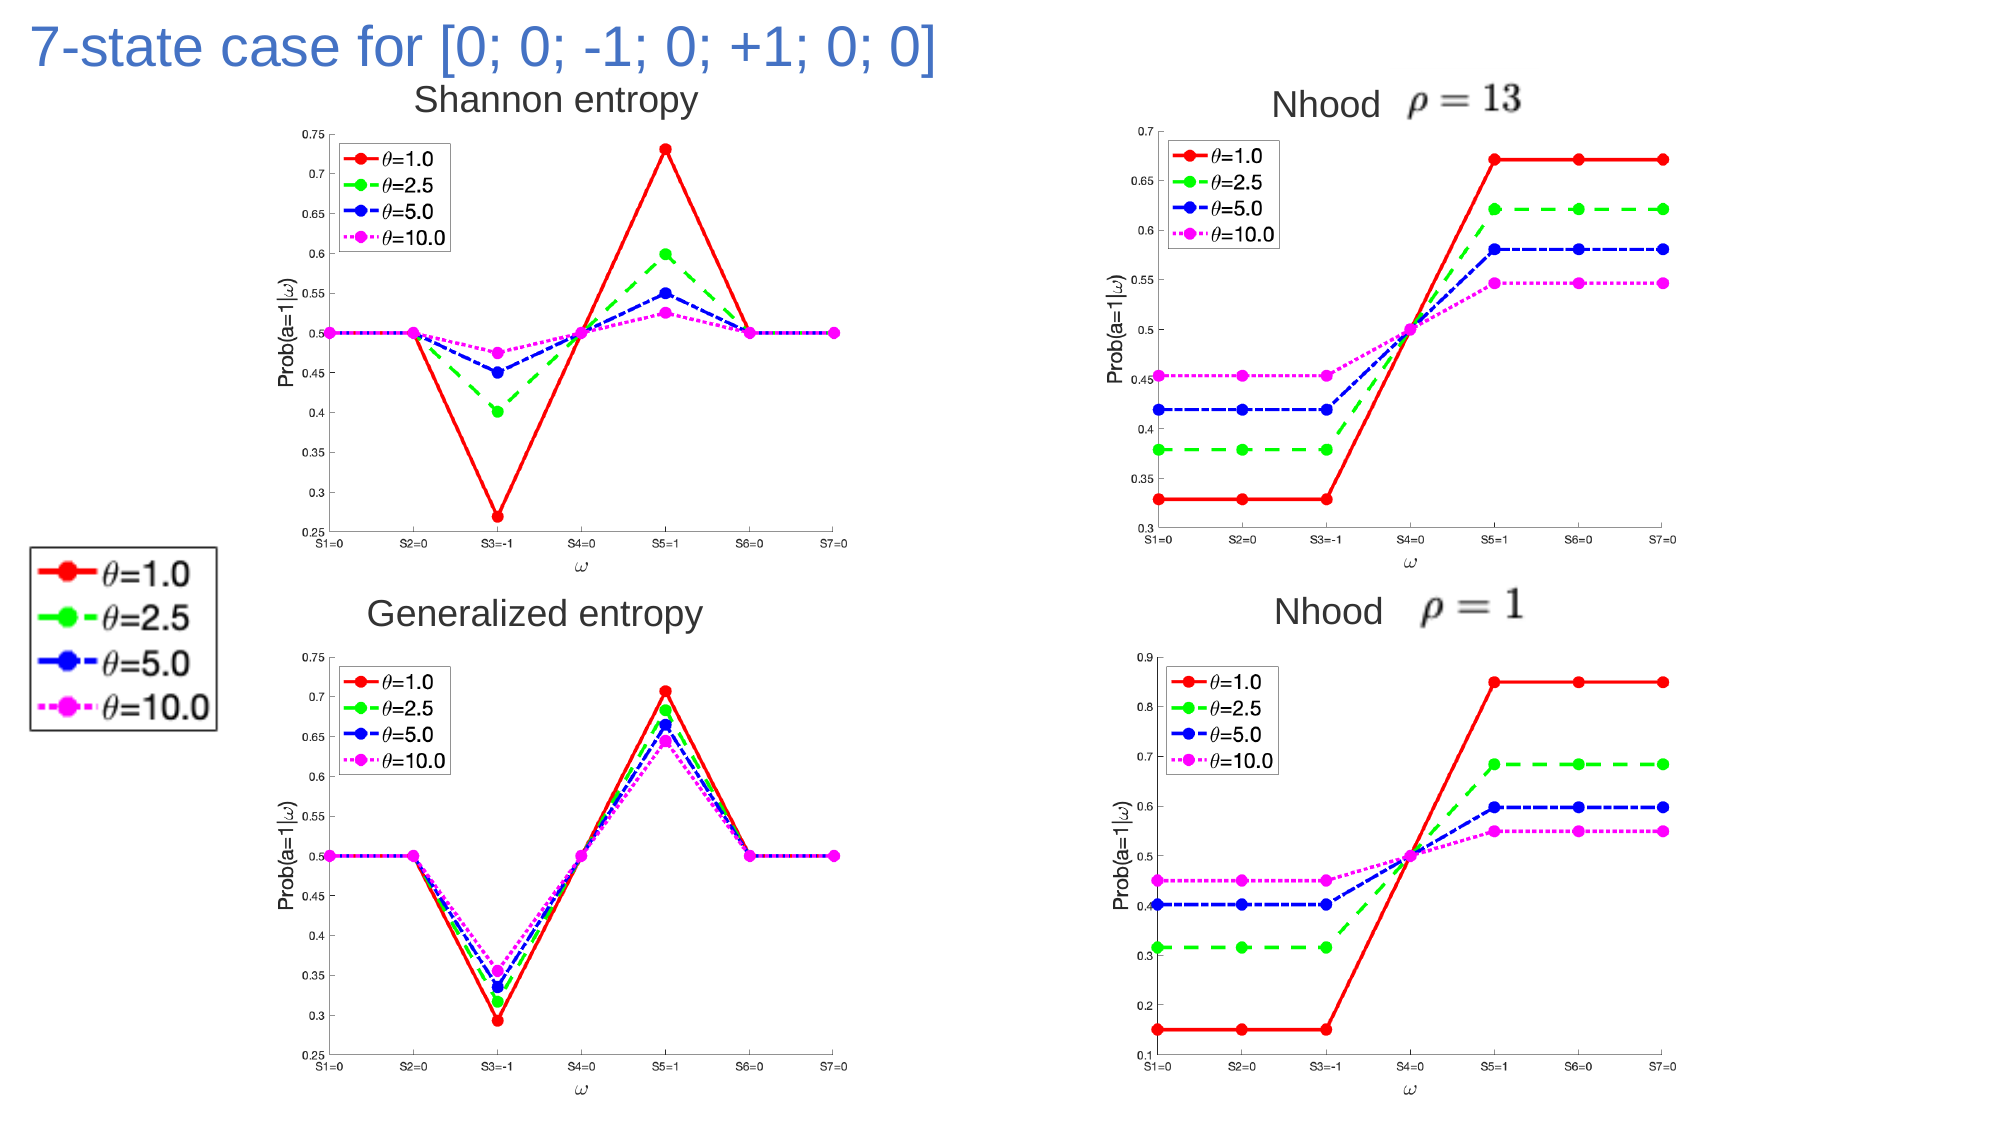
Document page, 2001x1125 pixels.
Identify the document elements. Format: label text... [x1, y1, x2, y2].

text_box Nhood [1259, 579, 1406, 640]
picture [1406, 579, 1538, 641]
picture [275, 651, 848, 1096]
text_box Shannon entropy [398, 67, 725, 128]
text_box Nhood [1256, 72, 1390, 125]
picture [1104, 67, 1677, 569]
text_box 7-state case for [0; 0; -1; 0; +1; 0; 0] [14, 8, 1040, 87]
text_box Generalized entropy [351, 581, 725, 642]
picture [1110, 651, 1677, 1096]
picture [24, 543, 226, 738]
picture [275, 128, 848, 573]
